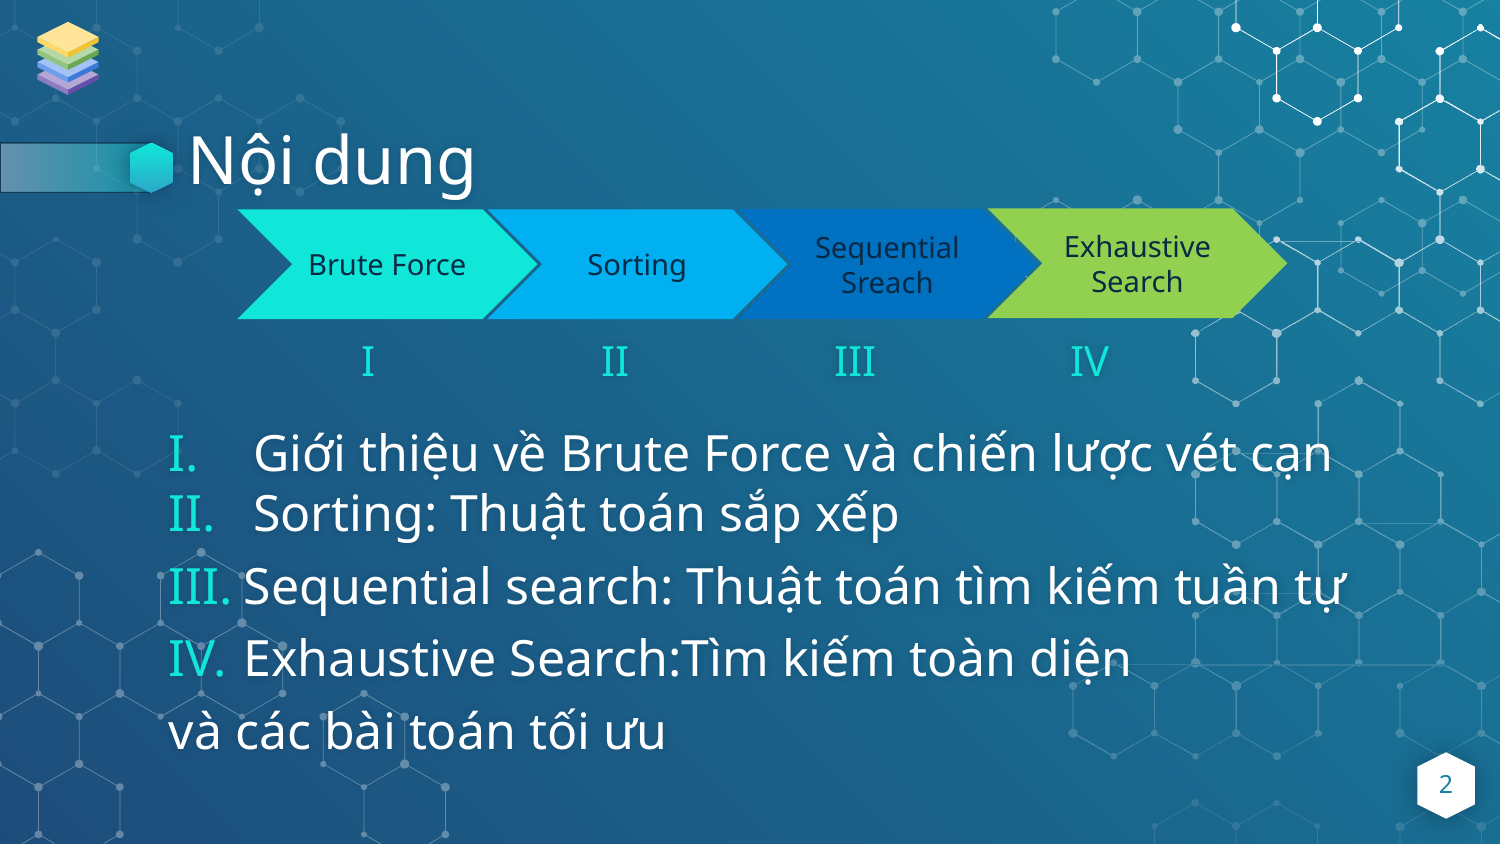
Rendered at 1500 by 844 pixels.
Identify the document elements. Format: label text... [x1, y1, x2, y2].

text_box Brute Force [237, 209, 538, 320]
text_box Exhaustive Search [987, 208, 1288, 319]
title Nội dung [187, 134, 1292, 192]
slide_number 2 [1417, 752, 1475, 819]
text_box Sorting [487, 209, 788, 320]
text_box I II III IV [199, 334, 1304, 392]
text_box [37, 21, 99, 96]
text_box Sequential Sreach [737, 209, 1038, 319]
list Giới thiệu về Brute Force và chiến lược vét cạn Sorting: Thuật toán sắp xếp Sequential search: Thuật toán tìm kiếm tuần tự Exhaustive Search:Tìm kiếm toàn diện và các bài toán tối ưu [150, 421, 1375, 844]
